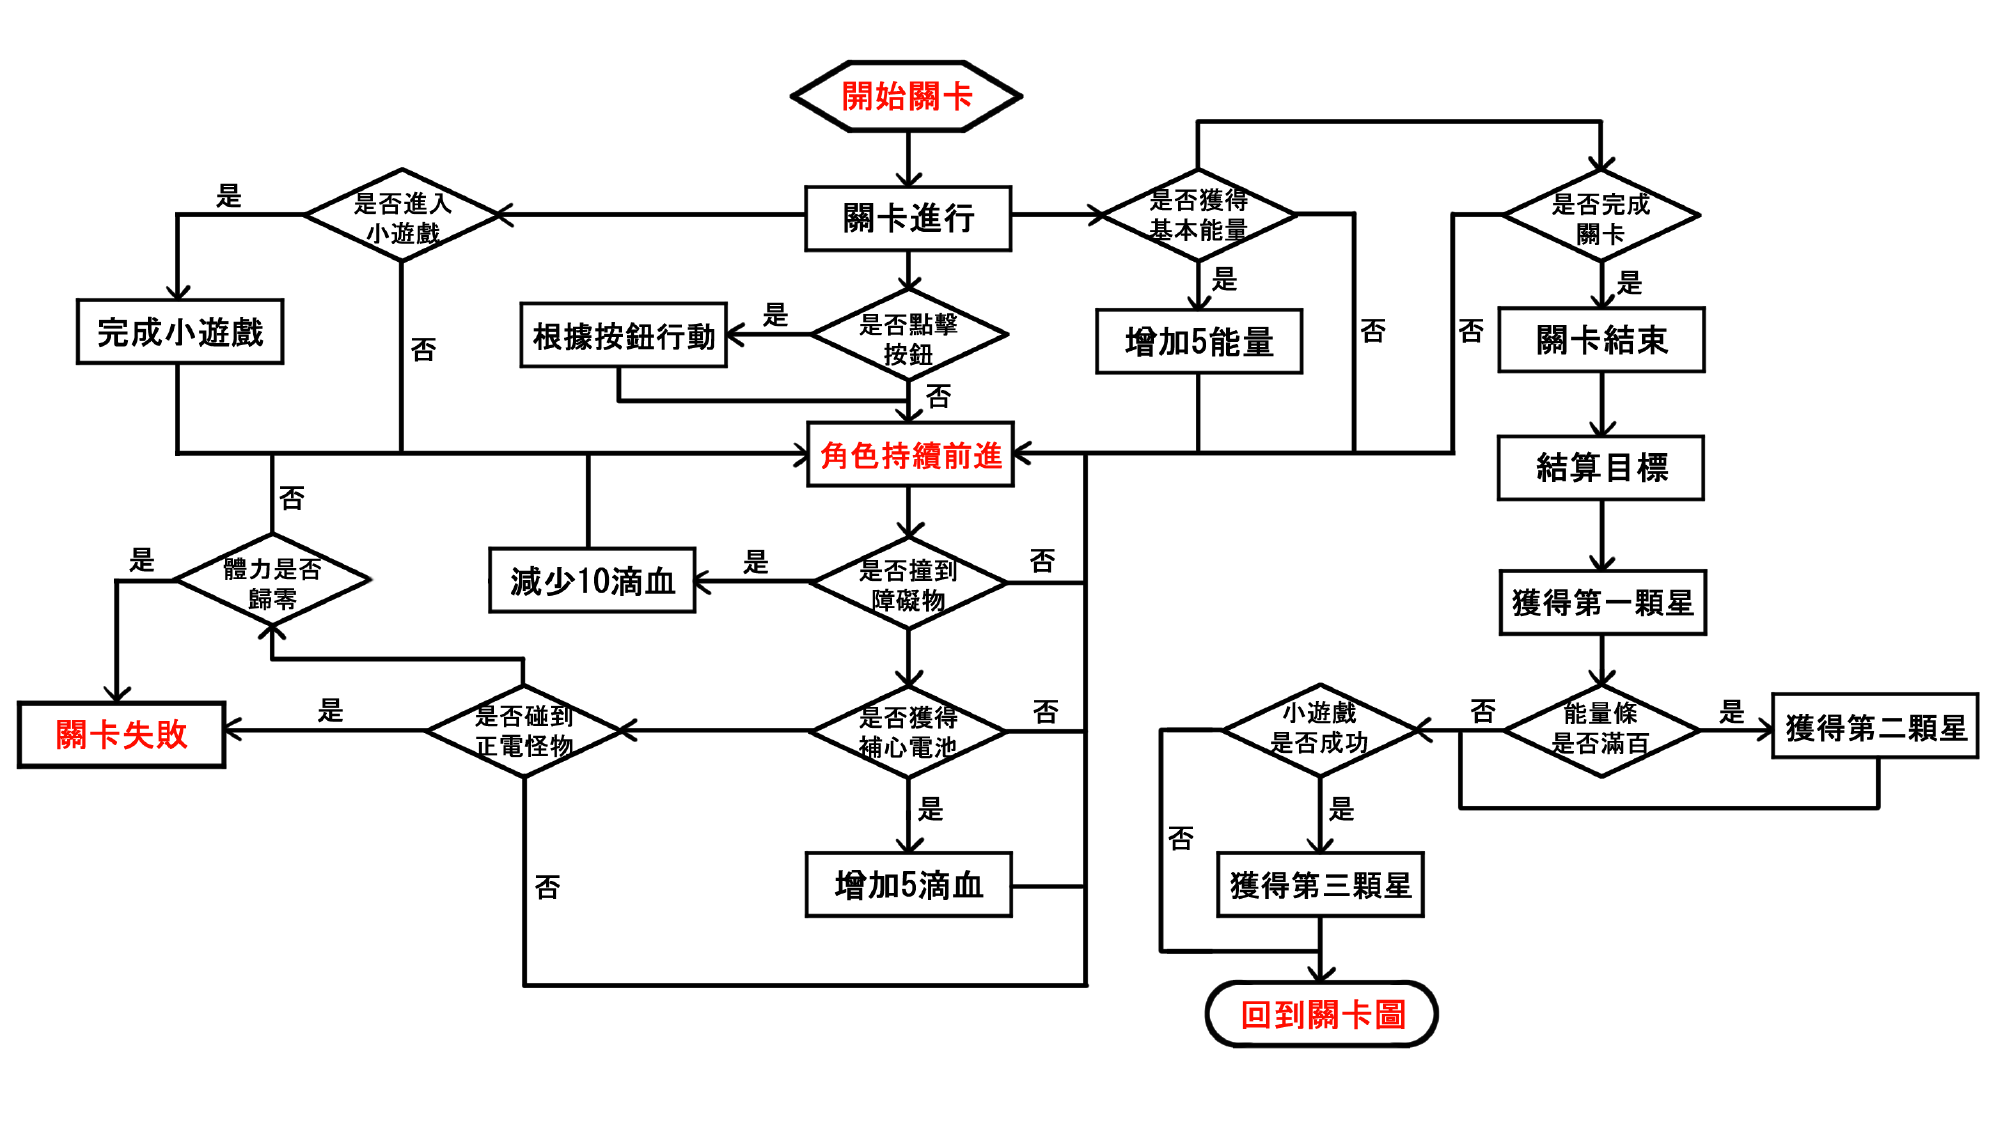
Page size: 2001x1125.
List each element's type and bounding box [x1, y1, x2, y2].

picture [10, 53, 1986, 1056]
